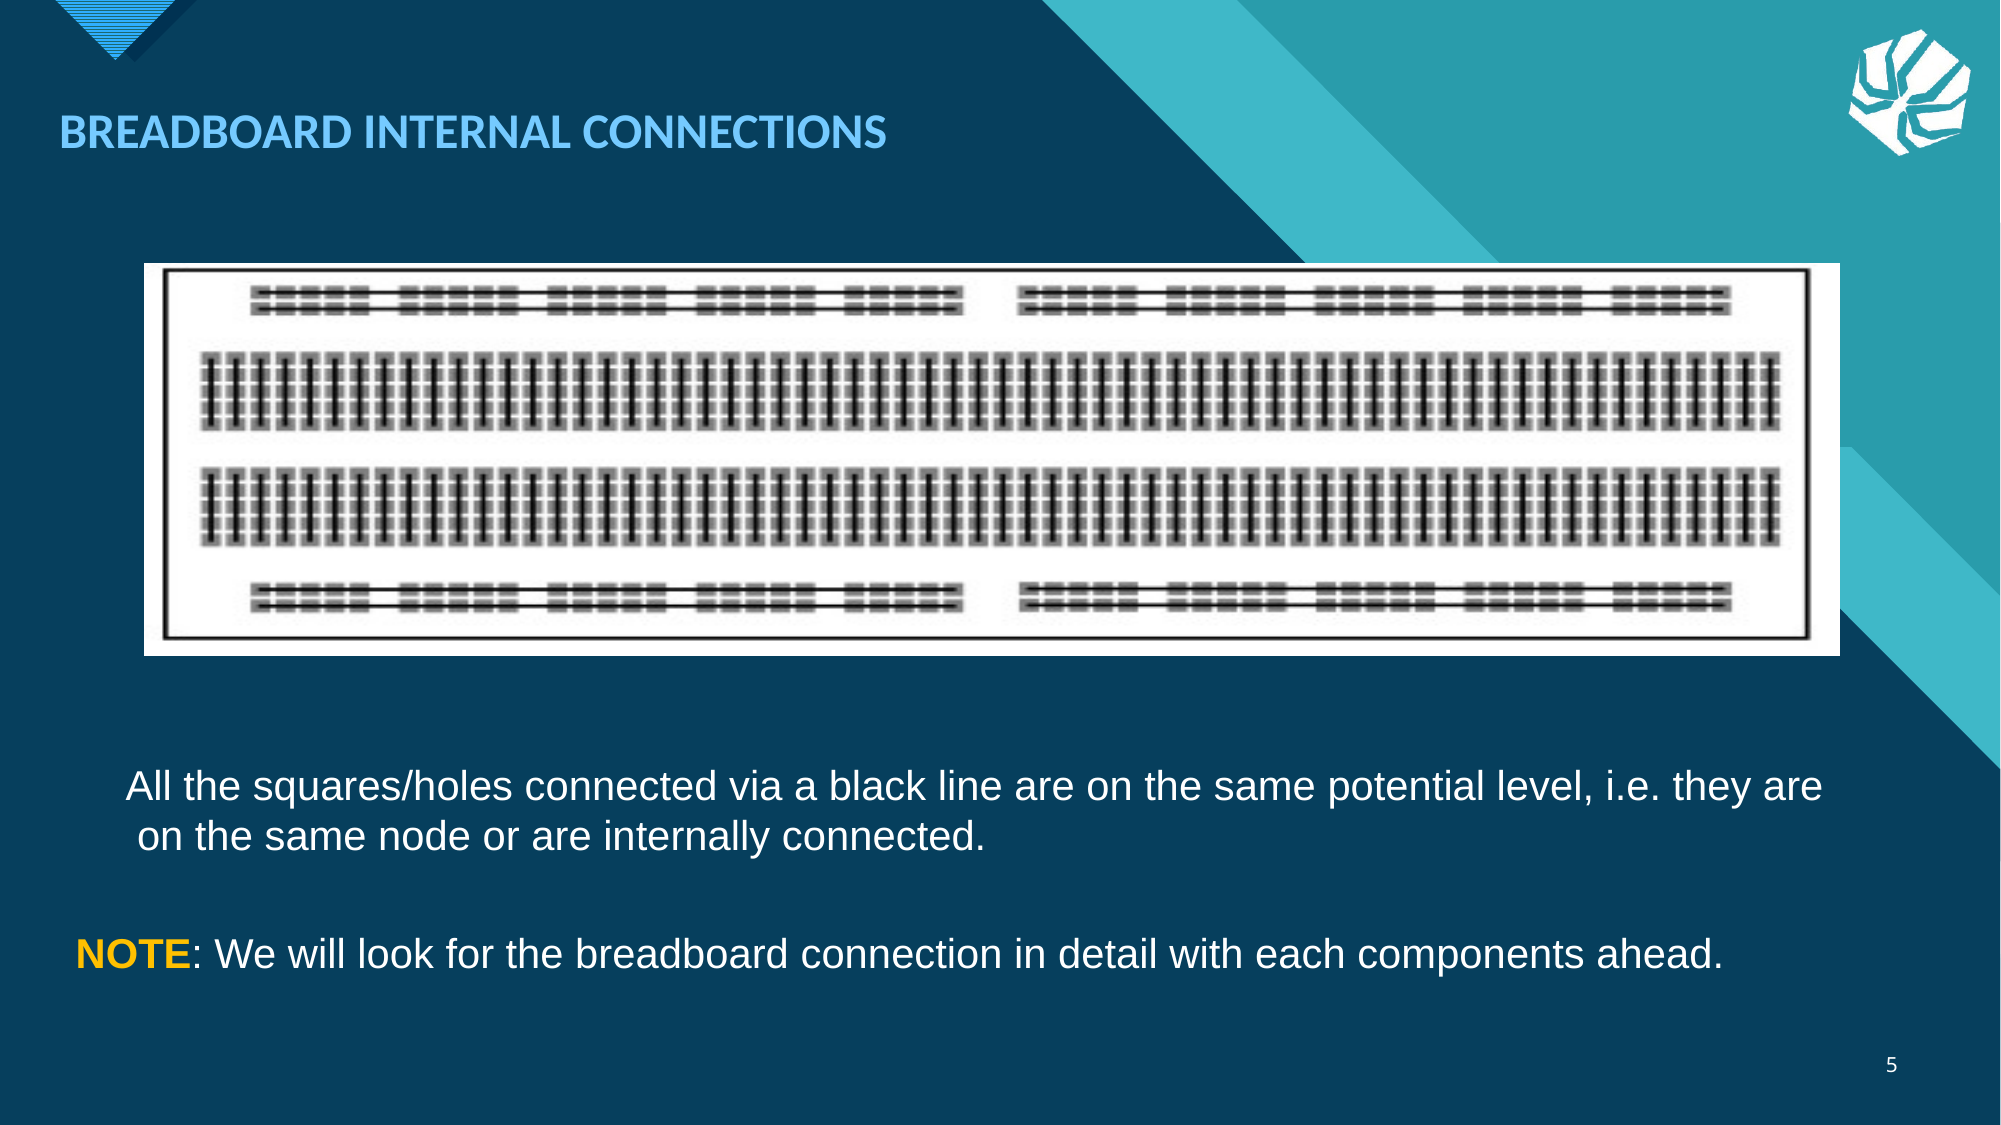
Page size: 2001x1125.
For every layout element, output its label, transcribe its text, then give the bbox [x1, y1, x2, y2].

text_box NOTE: We will look for the breadboard connection in detail with each components ahead. [60, 919, 1740, 985]
slide_number 5 [1845, 1035, 1913, 1096]
picture [1839, 18, 1986, 164]
text_box All the squares/holes connected via a black line are on the same potential level, i.e. they are on the same node or are internally connected. [110, 751, 1840, 867]
picture [145, 262, 1841, 655]
text_box BREADBOARD INTERNAL CONNECTIONS [0, 91, 1023, 166]
